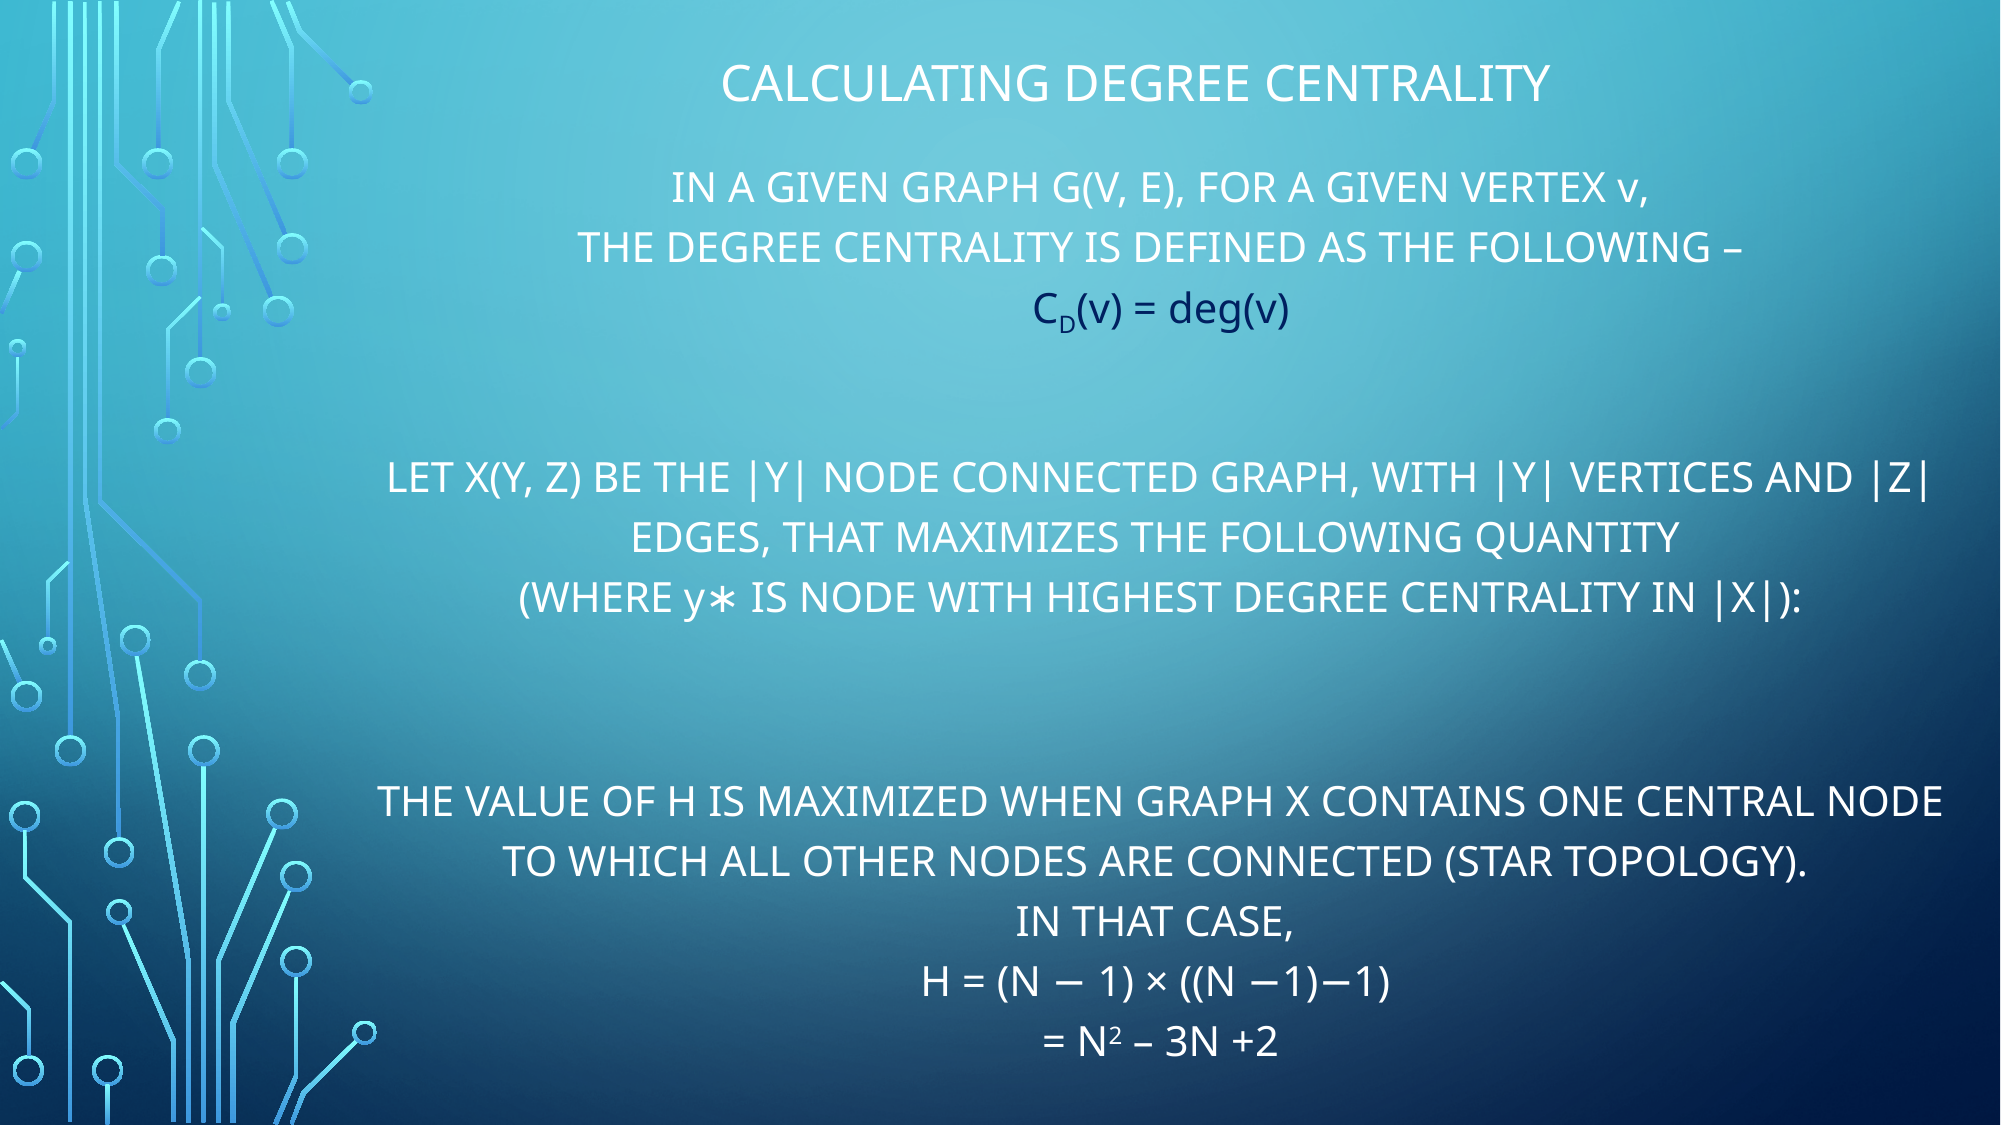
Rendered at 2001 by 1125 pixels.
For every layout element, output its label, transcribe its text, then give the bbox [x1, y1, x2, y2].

title Calculating Degree Centrality [705, 0, 1606, 120]
